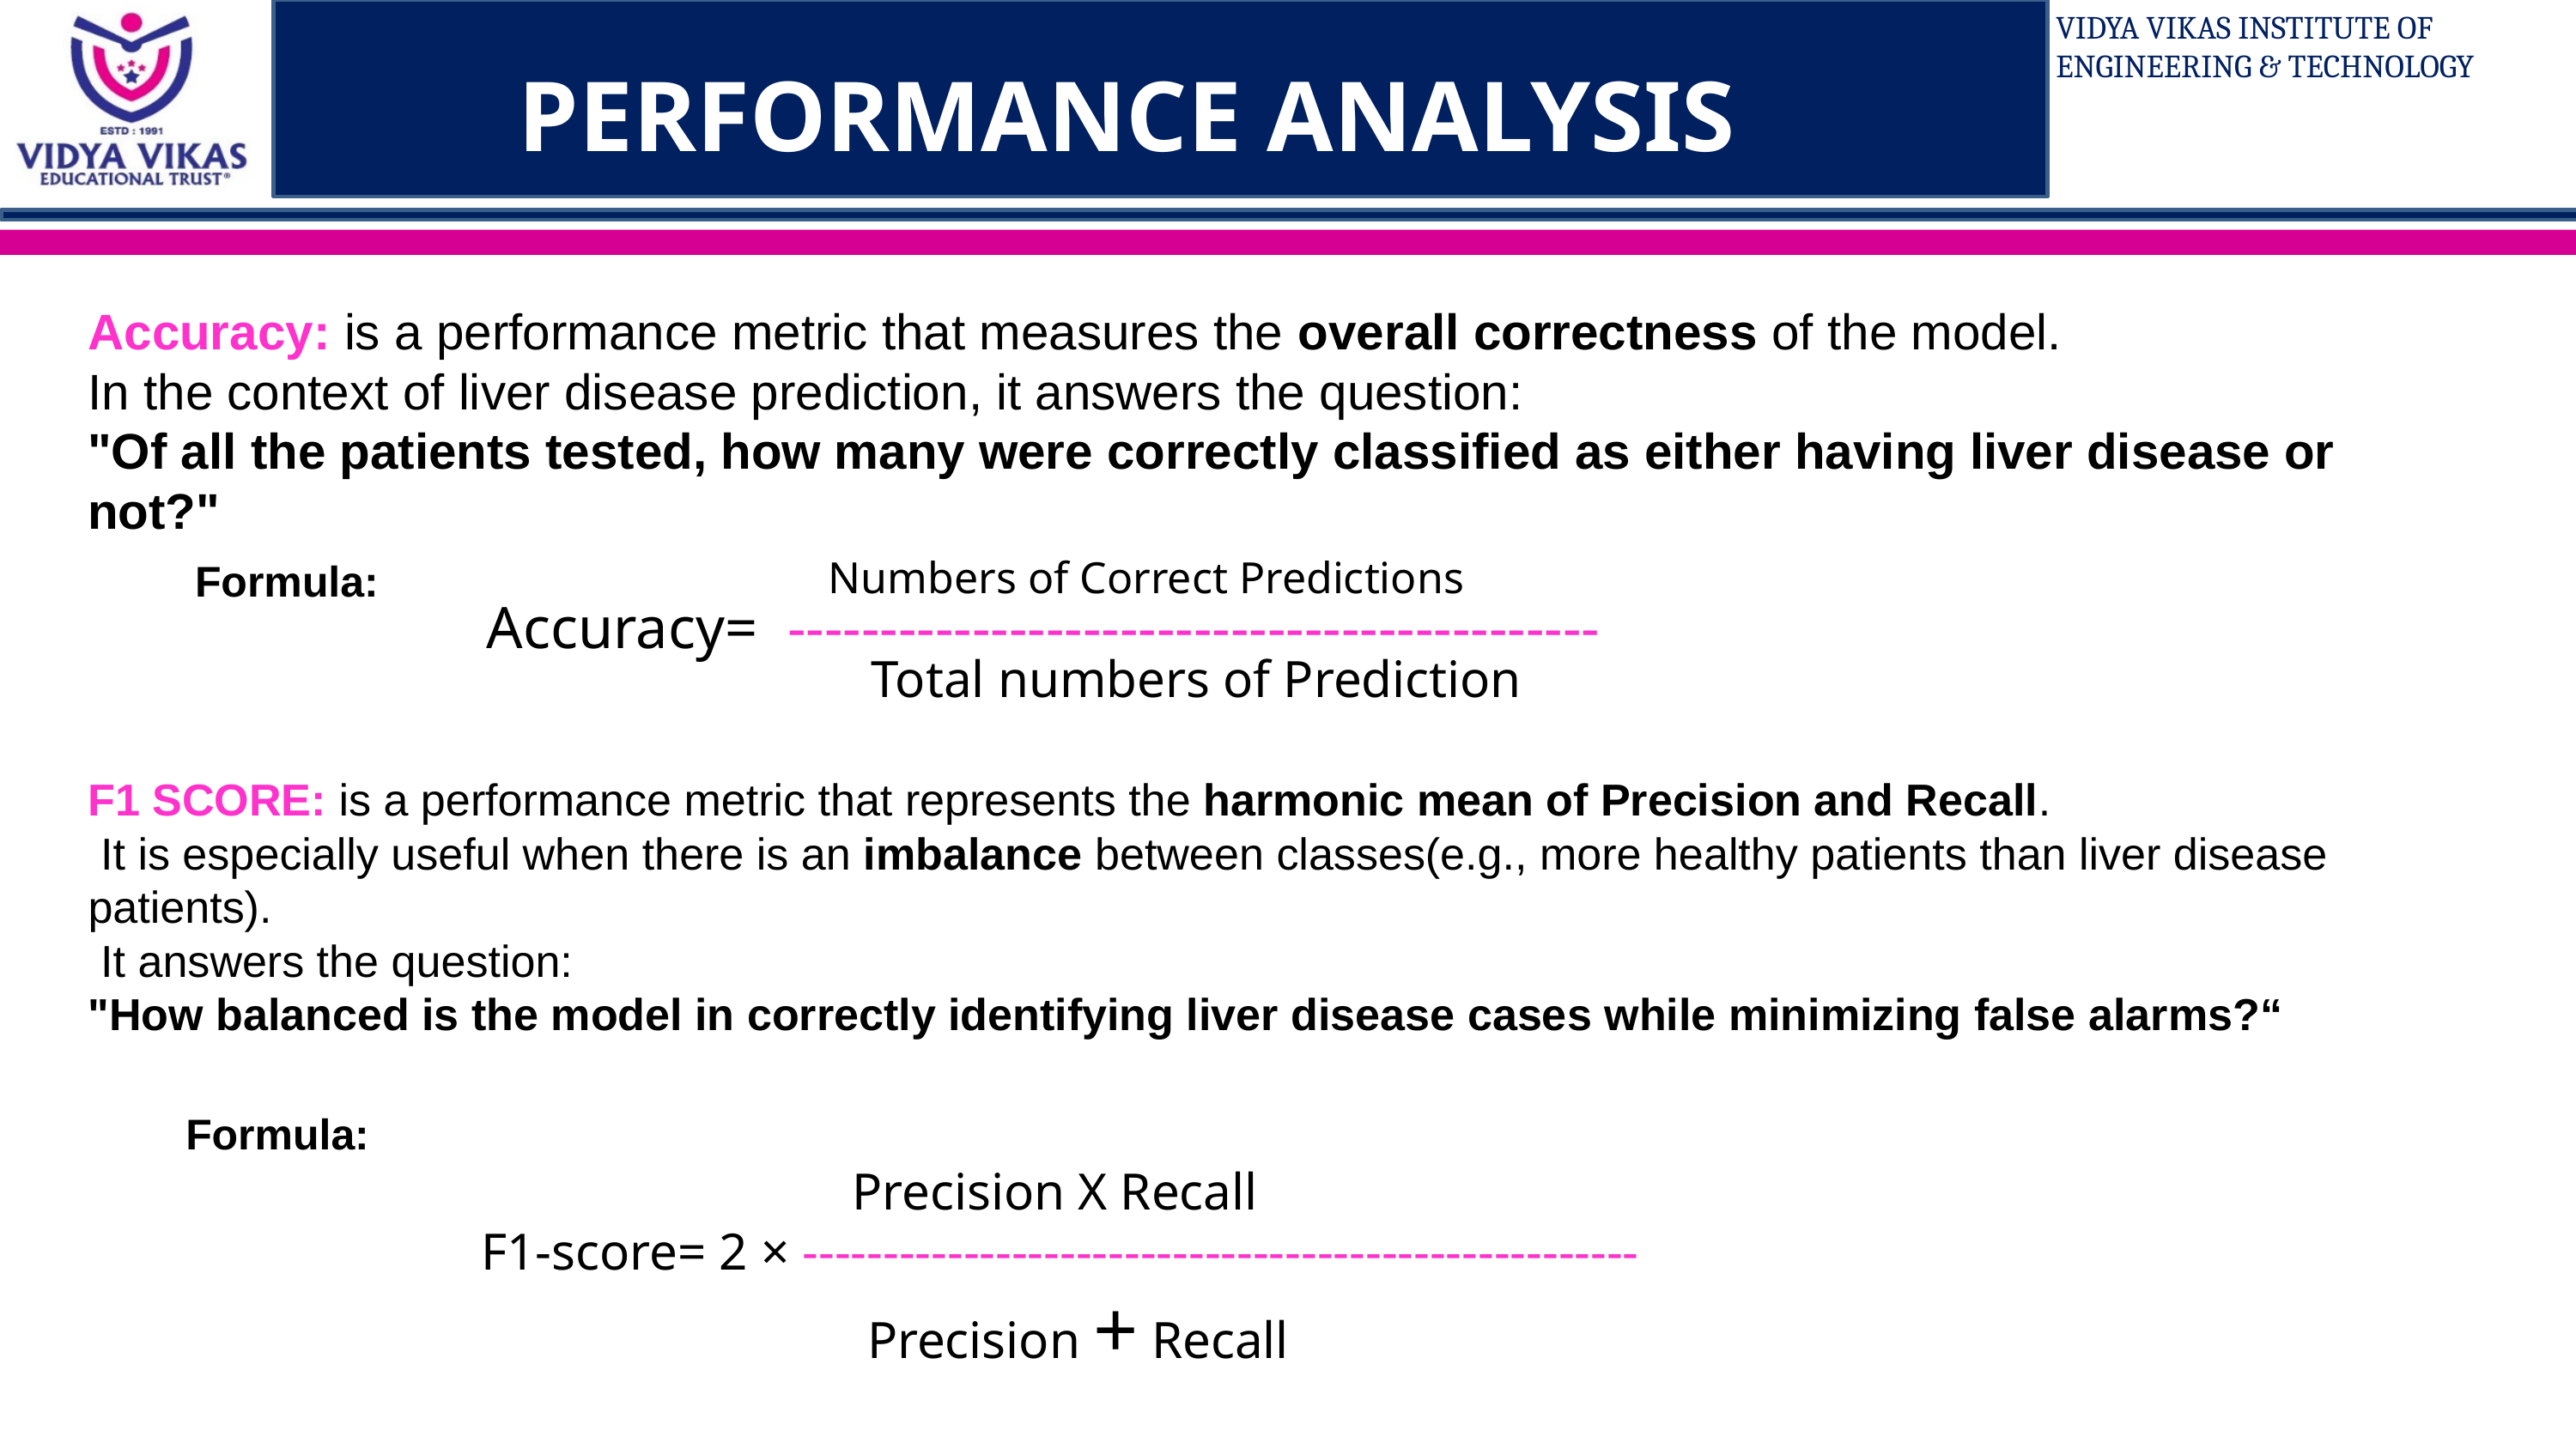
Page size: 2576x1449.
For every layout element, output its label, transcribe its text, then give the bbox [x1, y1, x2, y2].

text_box Total numbers of Prediction [858, 640, 2166, 714]
text_box Accuracy: is a performance metric that measures the overall correctness of the model. In the context of liver disease prediction, it answers the question: "Of all the patients tested, how many were correctly classified as either having liver disease or not?" [75, 293, 2372, 546]
picture [15, 0, 258, 48]
title PERFORMANCE ANALYSIS [0, 48, 2287, 290]
text_box Accuracy= -------------------------------------------- [474, 585, 1780, 666]
text_box Formula: [182, 547, 1488, 612]
text_box Numbers of Correct Predictions [815, 544, 2122, 609]
text_box F1 SCORE: is a performance metric that represents the harmonic mean of Precision and Recall. It is especially useful when there is an imbalance between classes(e.g., more healthy patients than liver disease patients). It answers the question: "How balanced is the model in correctly identifying liver disease cases while minimizing false alarms?“ Formula: Precision X Recall F1-score= 2 × ---------------------------------------------------- Precision + Recall [75, 765, 2452, 1441]
